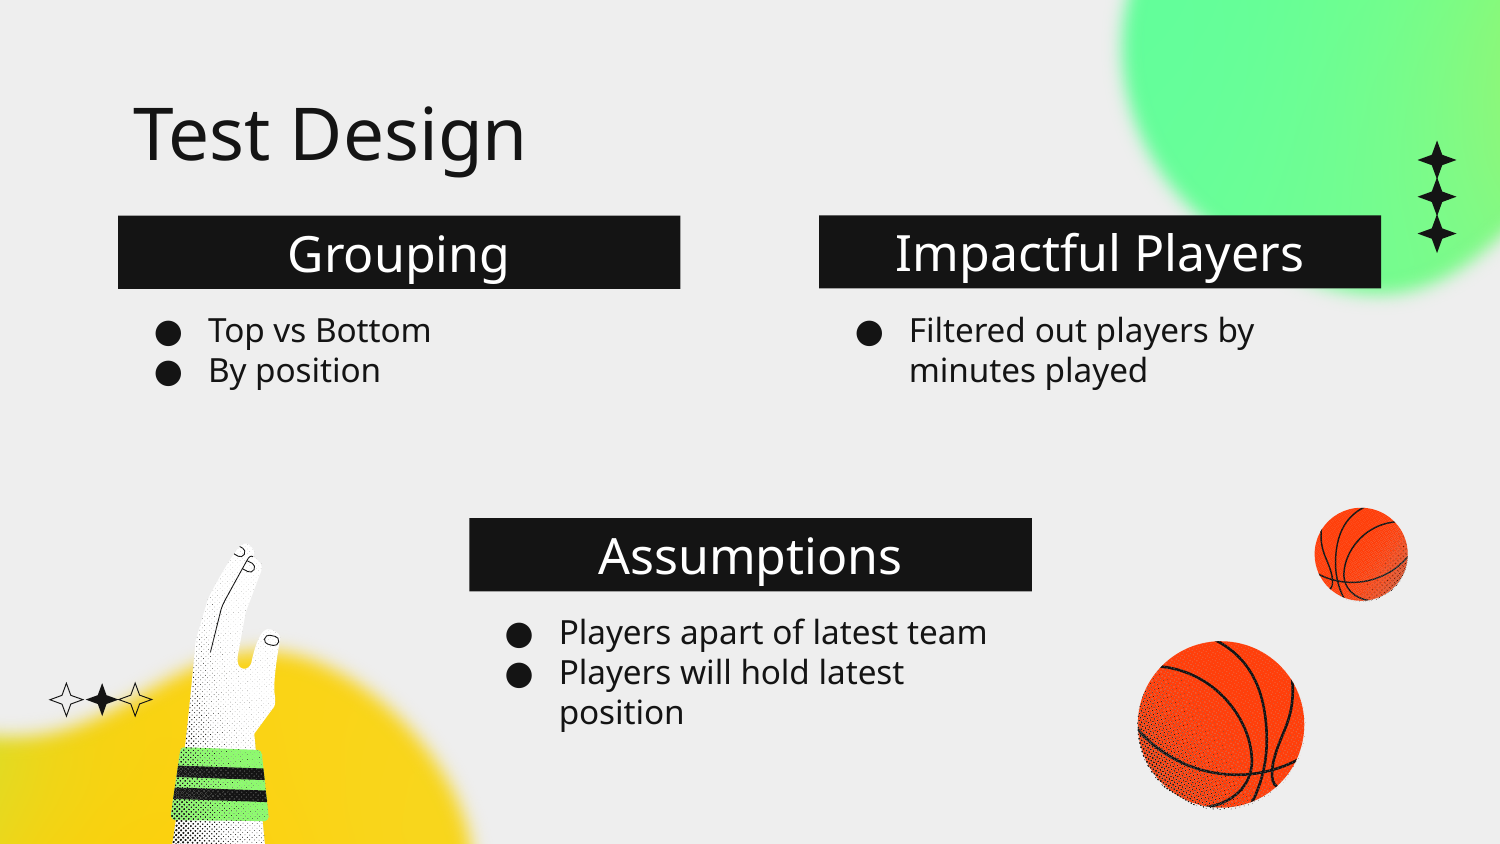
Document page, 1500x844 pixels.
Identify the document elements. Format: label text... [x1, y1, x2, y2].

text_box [111, 559, 306, 844]
picture [306, 628, 495, 844]
subtitle Filtered out players by minutes played [819, 294, 1382, 462]
subtitle Top vs Bottom By position [118, 294, 681, 462]
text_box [1137, 640, 1306, 810]
subtitle Grouping [118, 215, 681, 289]
picture [192, 540, 260, 559]
picture [1100, 0, 1500, 316]
subtitle Players apart of latest team Players will hold latest position [468, 596, 1032, 765]
subtitle Assumptions [469, 518, 1032, 592]
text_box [1313, 507, 1408, 602]
picture [0, 582, 111, 844]
subtitle Impactful Players [819, 215, 1382, 289]
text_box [49, 682, 152, 717]
title Test Design [118, 72, 1382, 167]
